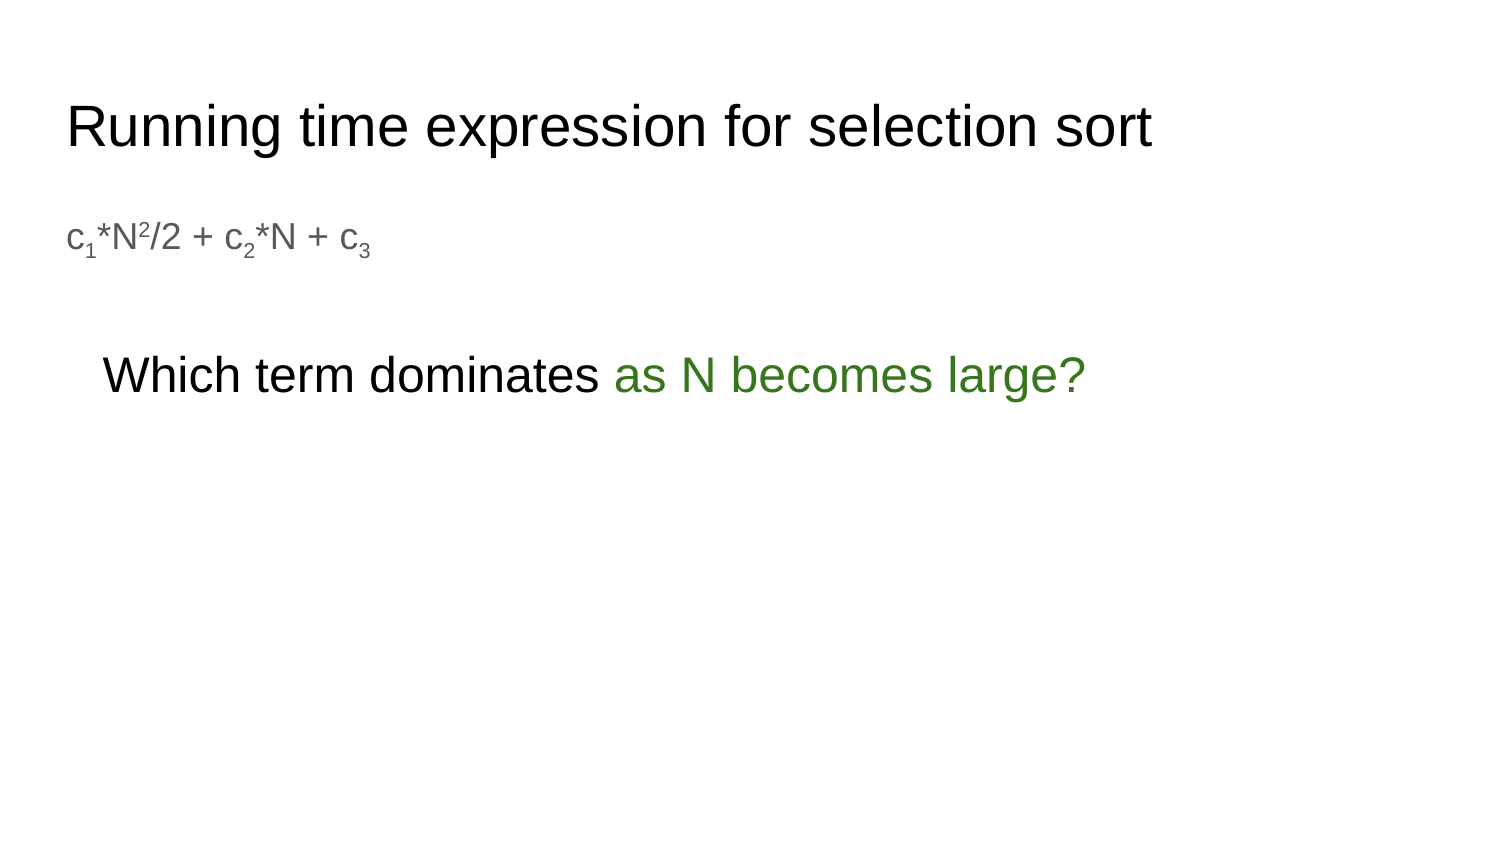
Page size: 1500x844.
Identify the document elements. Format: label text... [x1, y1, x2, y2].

text_box Which term dominates as N becomes large? [87, 327, 1146, 422]
title Running time expression for selection sort [51, 72, 1449, 167]
list c1*N2/2 + c2*N + c3 [51, 189, 1449, 750]
